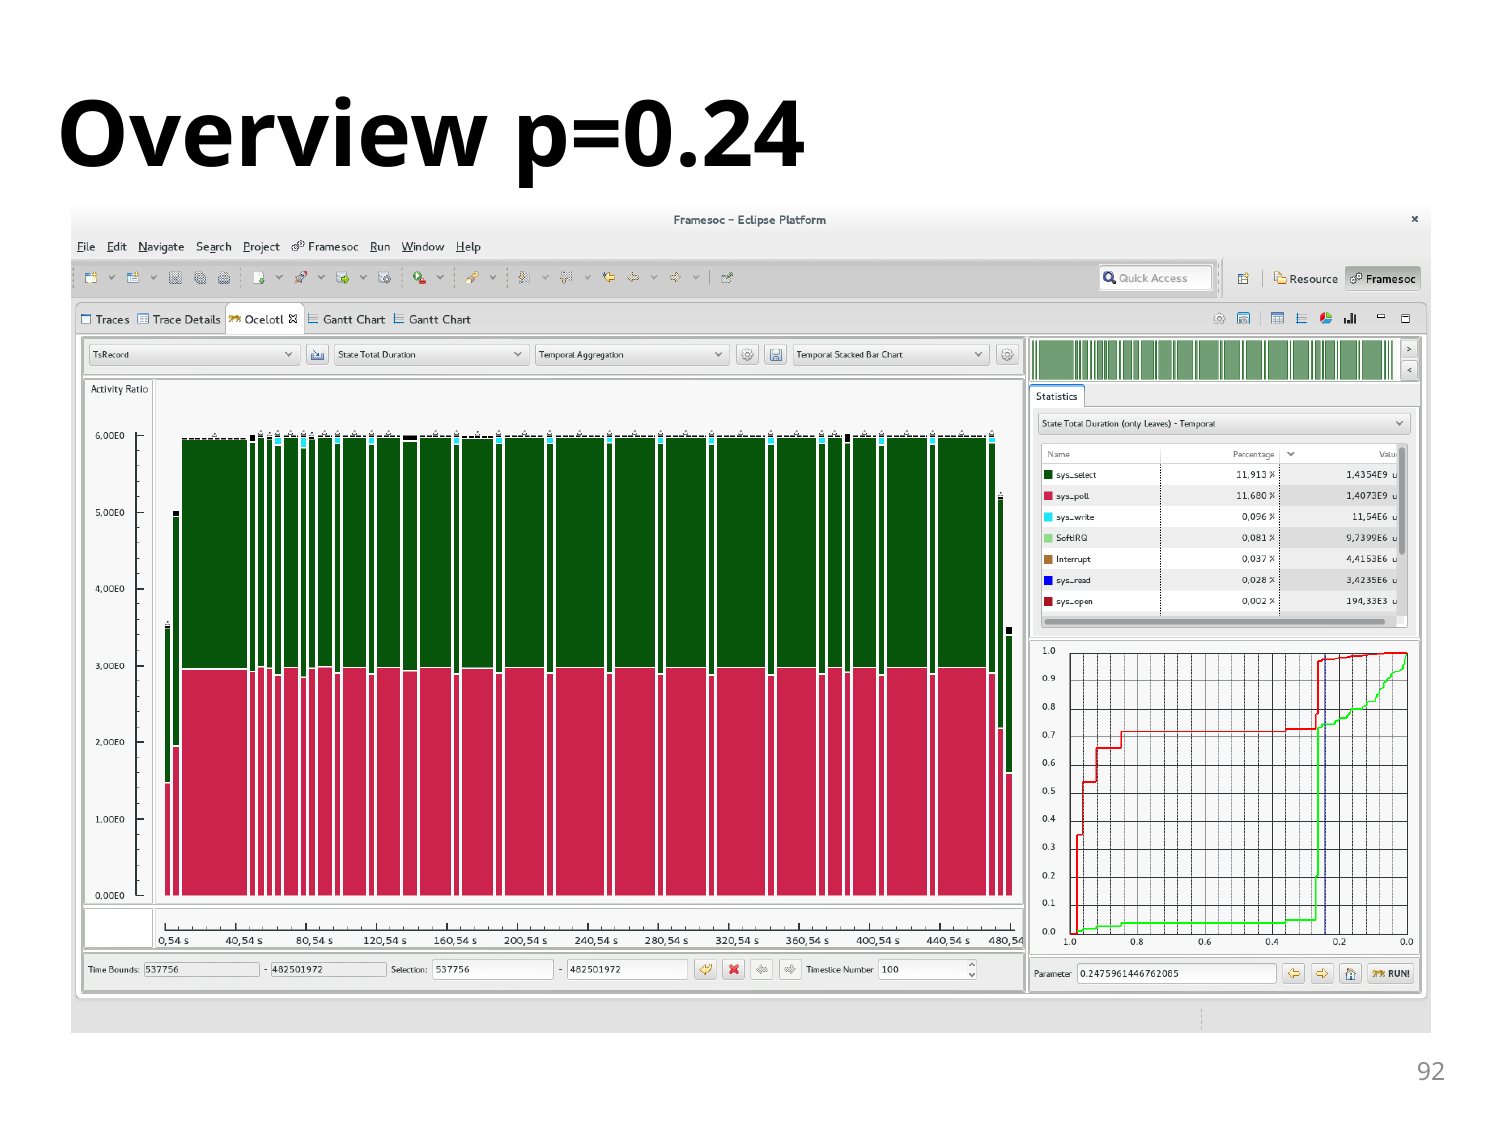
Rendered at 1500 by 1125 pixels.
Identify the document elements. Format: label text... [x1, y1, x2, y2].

slide_number 92 [1059, 1042, 1461, 1103]
title Overview p=0.24 [41, 59, 1461, 215]
picture [71, 203, 1431, 1033]
